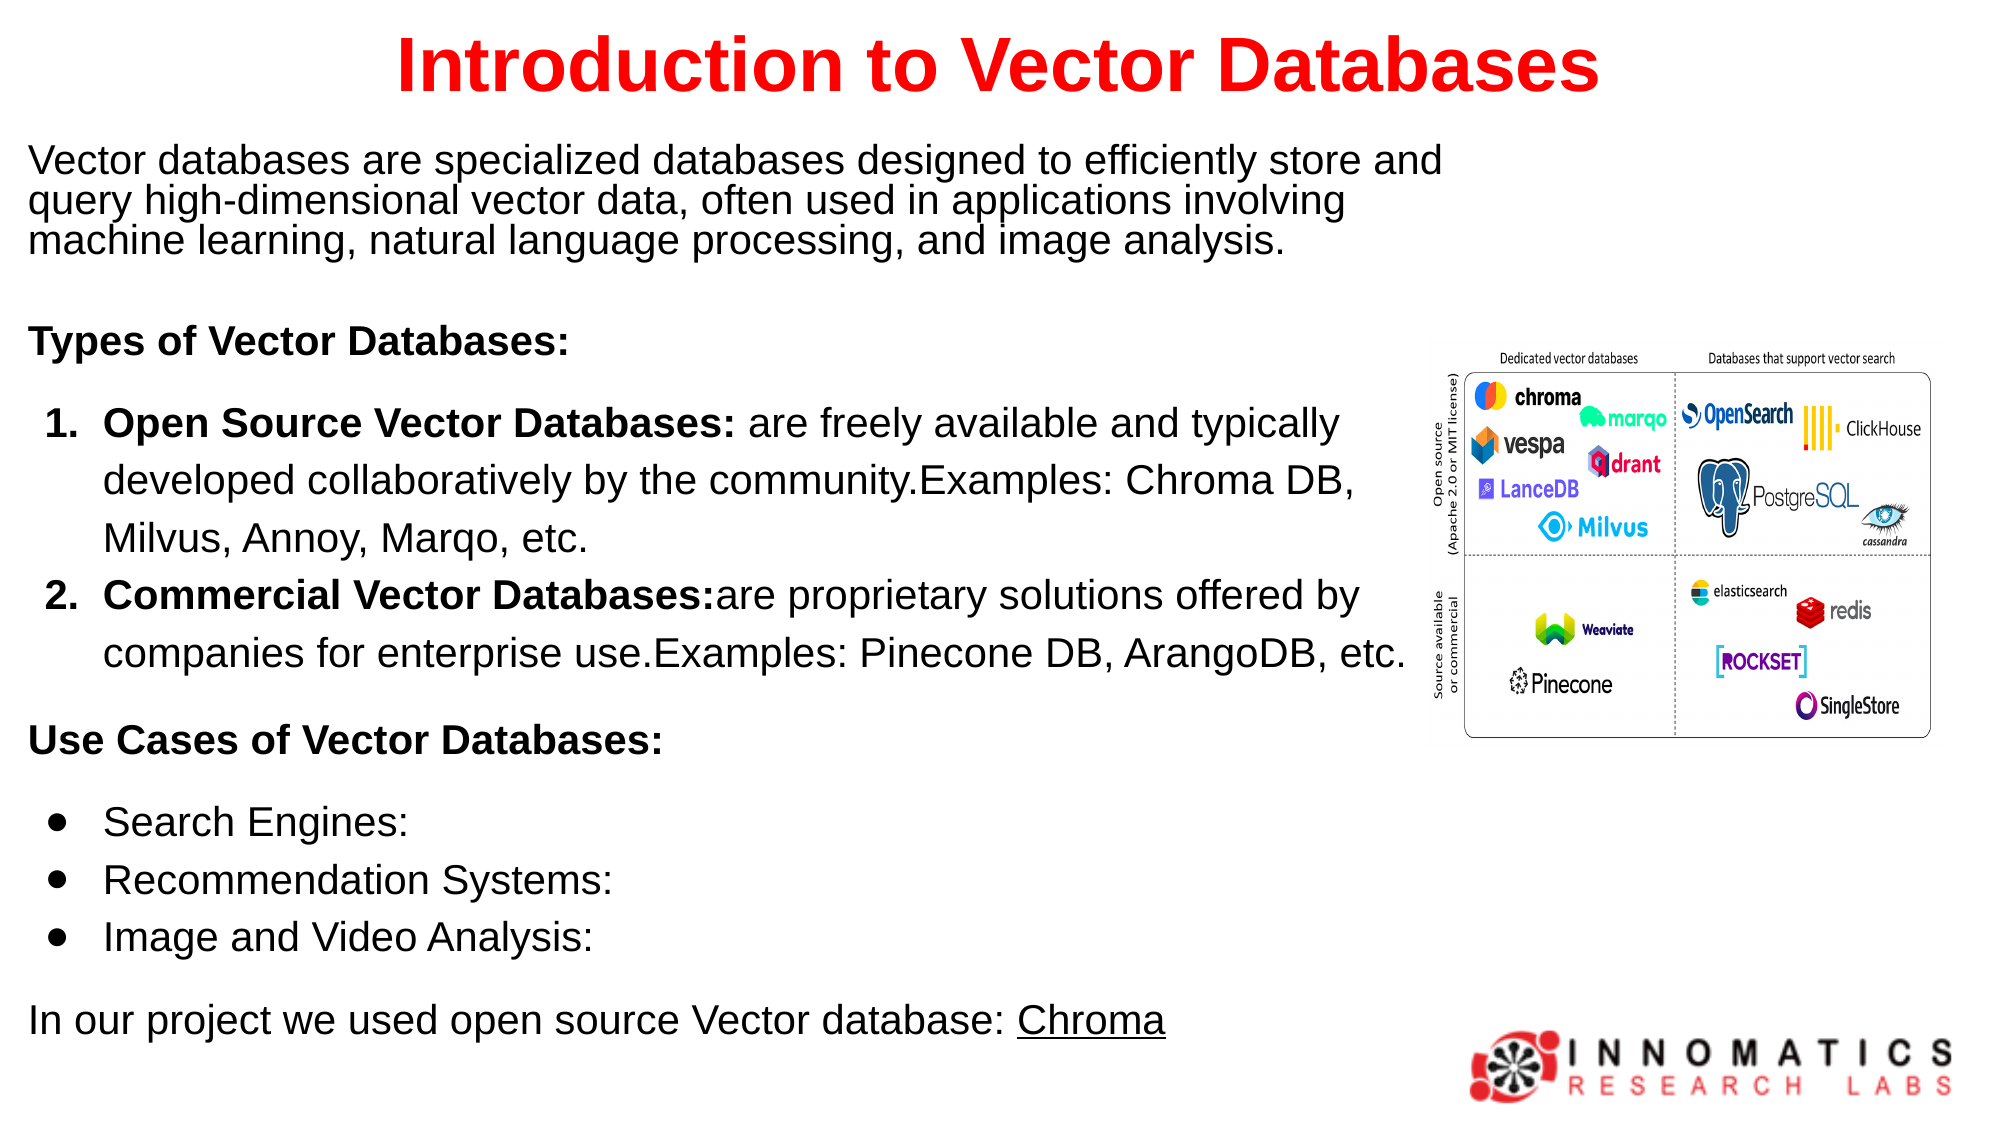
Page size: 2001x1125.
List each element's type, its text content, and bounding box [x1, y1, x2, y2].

picture [1445, 1014, 1975, 1125]
title Introduction to Vector Databases [137, 0, 1863, 157]
picture [1426, 338, 1943, 749]
list Vector databases are specialized databases designed to efficiently store and query high-dimensional vector data, often used in applications involving machine learning, natural language processing, and image analysis. Types of Vector Databases: Open Source Vector Databases: are freely available and typically developed collaboratively by the community.Examples: Chroma DB, Milvus, Annoy, Marqo, etc. Commercial Vector Databases:are proprietary solutions offered by companies for enterprise use.Examples: Pinecone DB, ArangoDB, etc. Use Cases of Vector Databases: Search Engines: Recommendation Systems: Image and Video Analysis: In our project we used open source Vector database: Chroma [12, 134, 1477, 1088]
